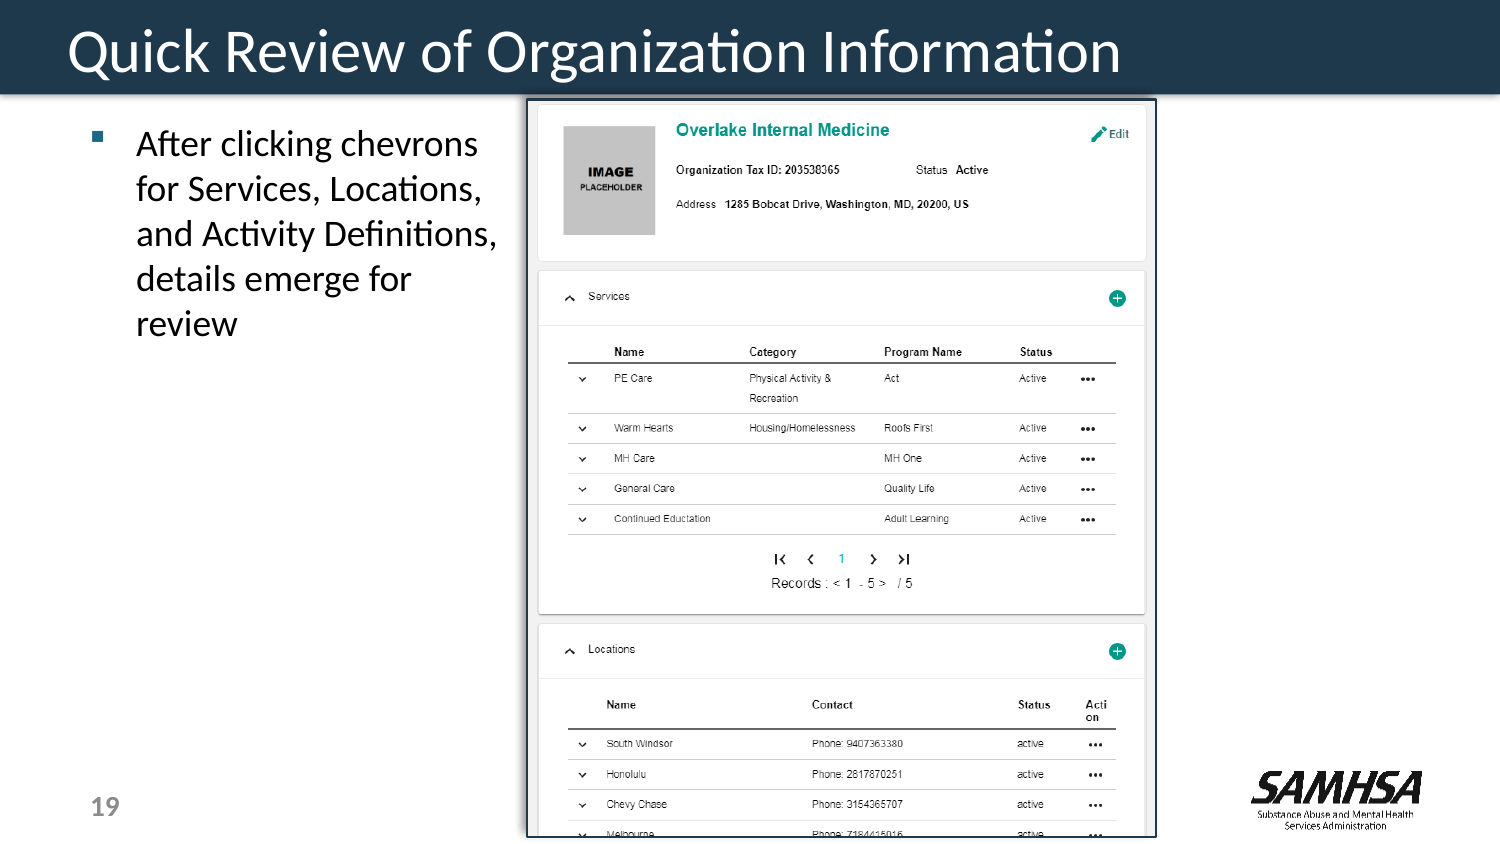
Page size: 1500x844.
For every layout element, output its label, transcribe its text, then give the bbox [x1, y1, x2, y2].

picture [1249, 771, 1425, 835]
slide_number 19 [75, 782, 413, 827]
text_box After clicking chevrons for Services, Locations, and Activity Definitions, details emerge for review [74, 111, 514, 352]
picture [527, 100, 1155, 837]
title Quick Review of Organization Information [52, 8, 1425, 86]
